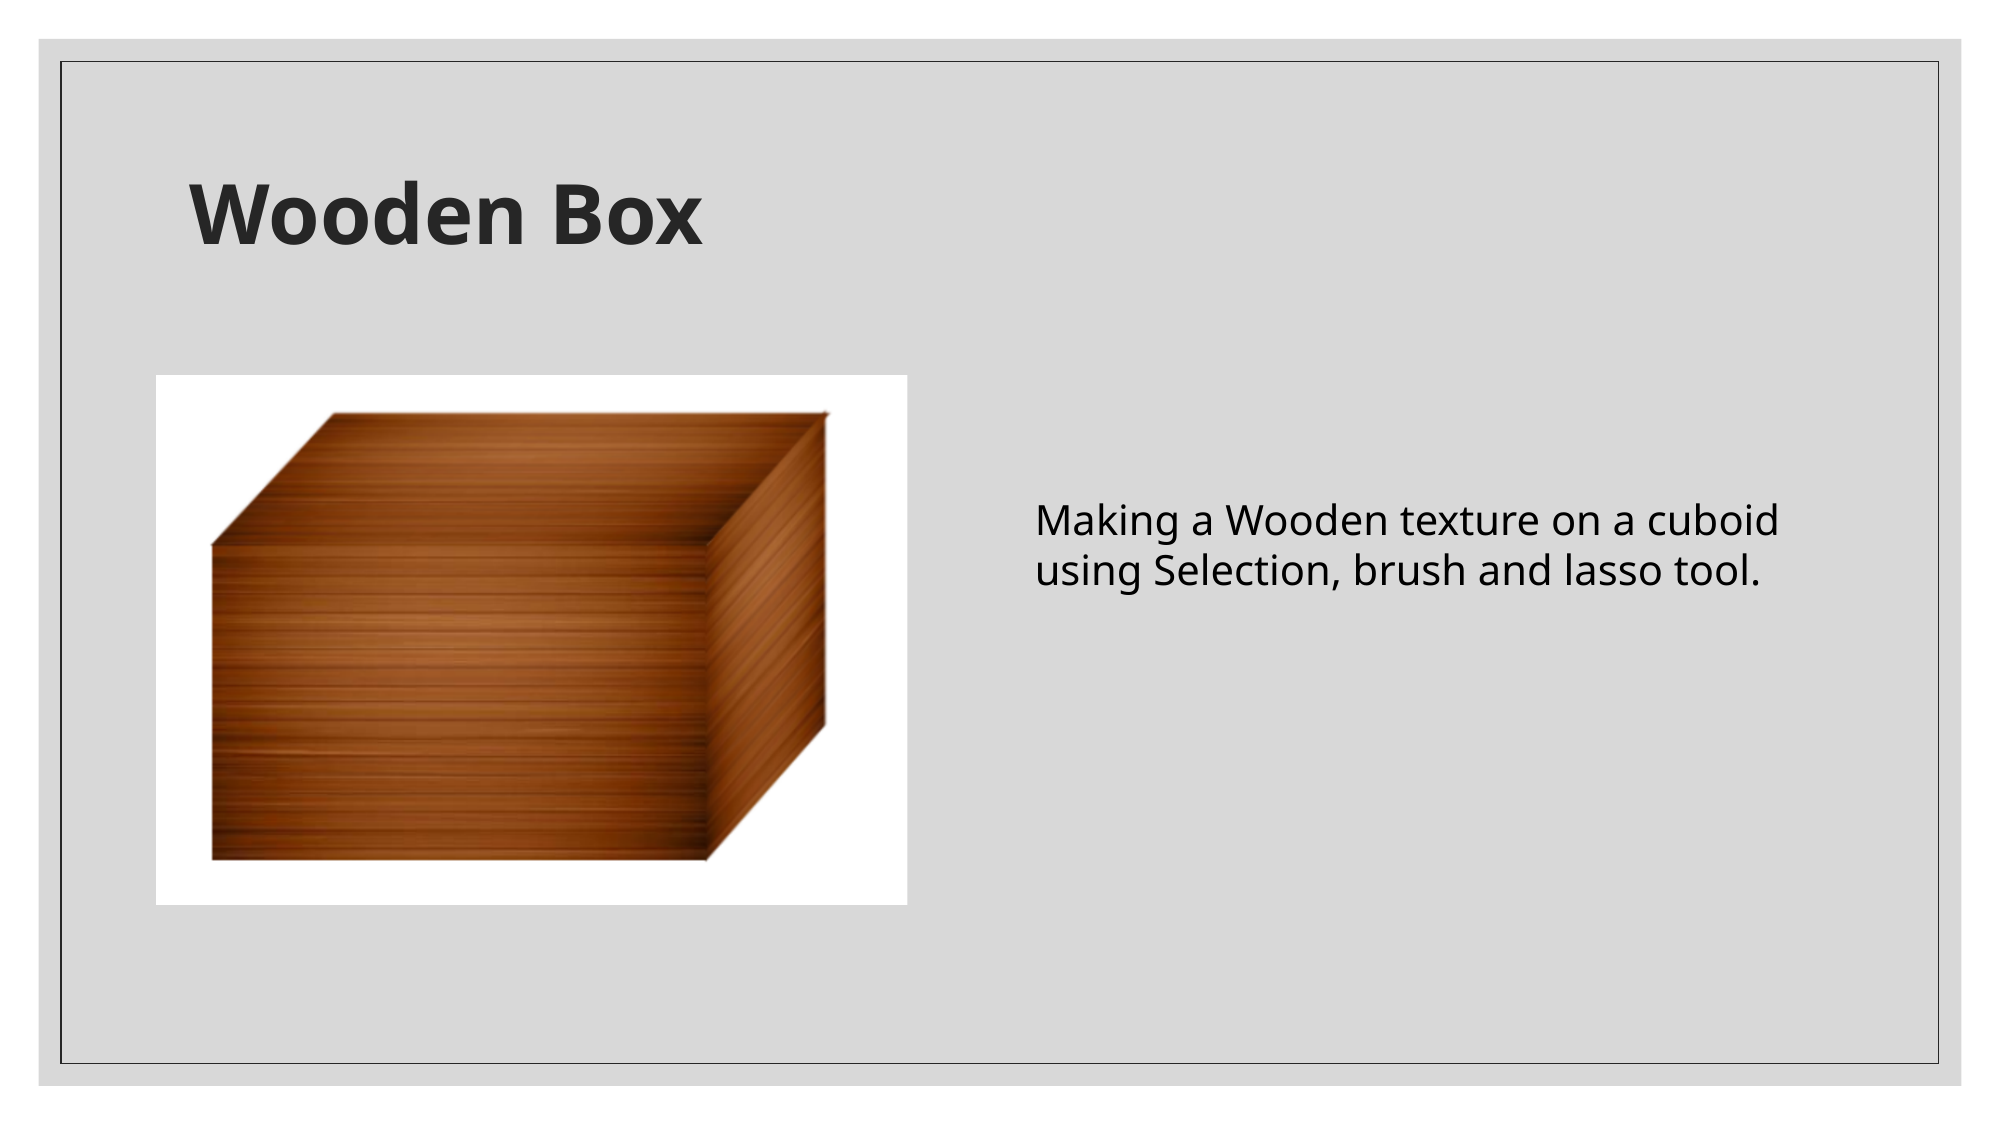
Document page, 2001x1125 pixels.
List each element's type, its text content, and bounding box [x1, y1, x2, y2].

text_box Making a Wooden texture on a cuboid using Selection, brush and lasso tool. [1020, 486, 1917, 647]
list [155, 374, 908, 905]
title Wooden Box [174, 105, 1825, 331]
